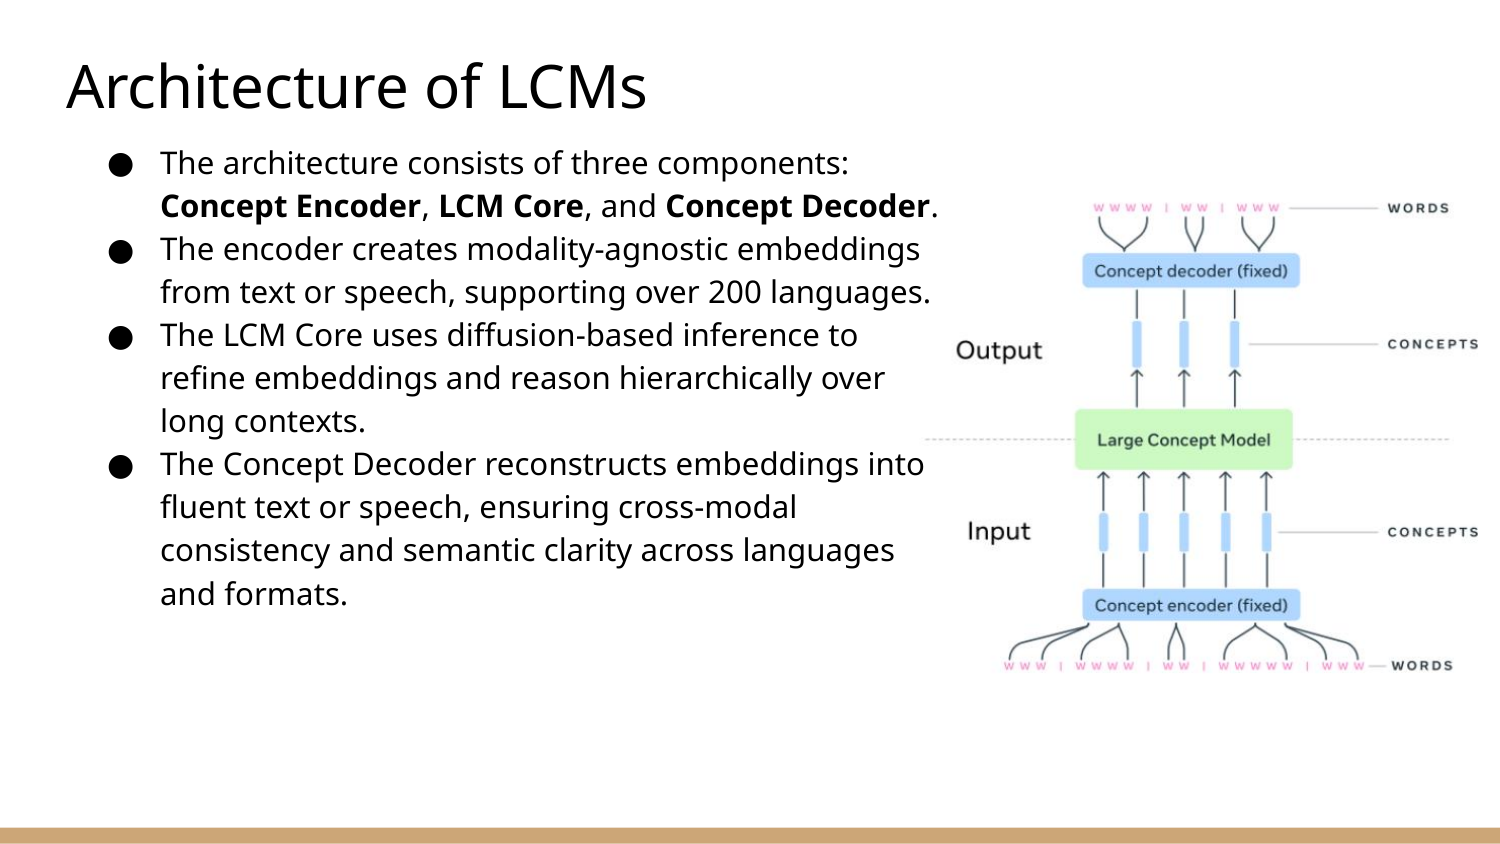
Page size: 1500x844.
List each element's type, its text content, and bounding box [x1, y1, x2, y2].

text_box The architecture consists of three components: Concept Encoder, LCM Core, and Concept Decoder. The encoder creates modality-agnostic embeddings from text or speech, supporting over 200 languages. The LCM Core uses diffusion-based inference to refine embeddings and reason hierarchically over long contexts. The Concept Decoder reconstructs embeddings into fluent text or speech, ensuring cross-modal consistency and semantic clarity across languages and formats. [70, 122, 959, 786]
title Architecture of LCMs [51, 40, 1449, 136]
picture [910, 186, 1479, 678]
